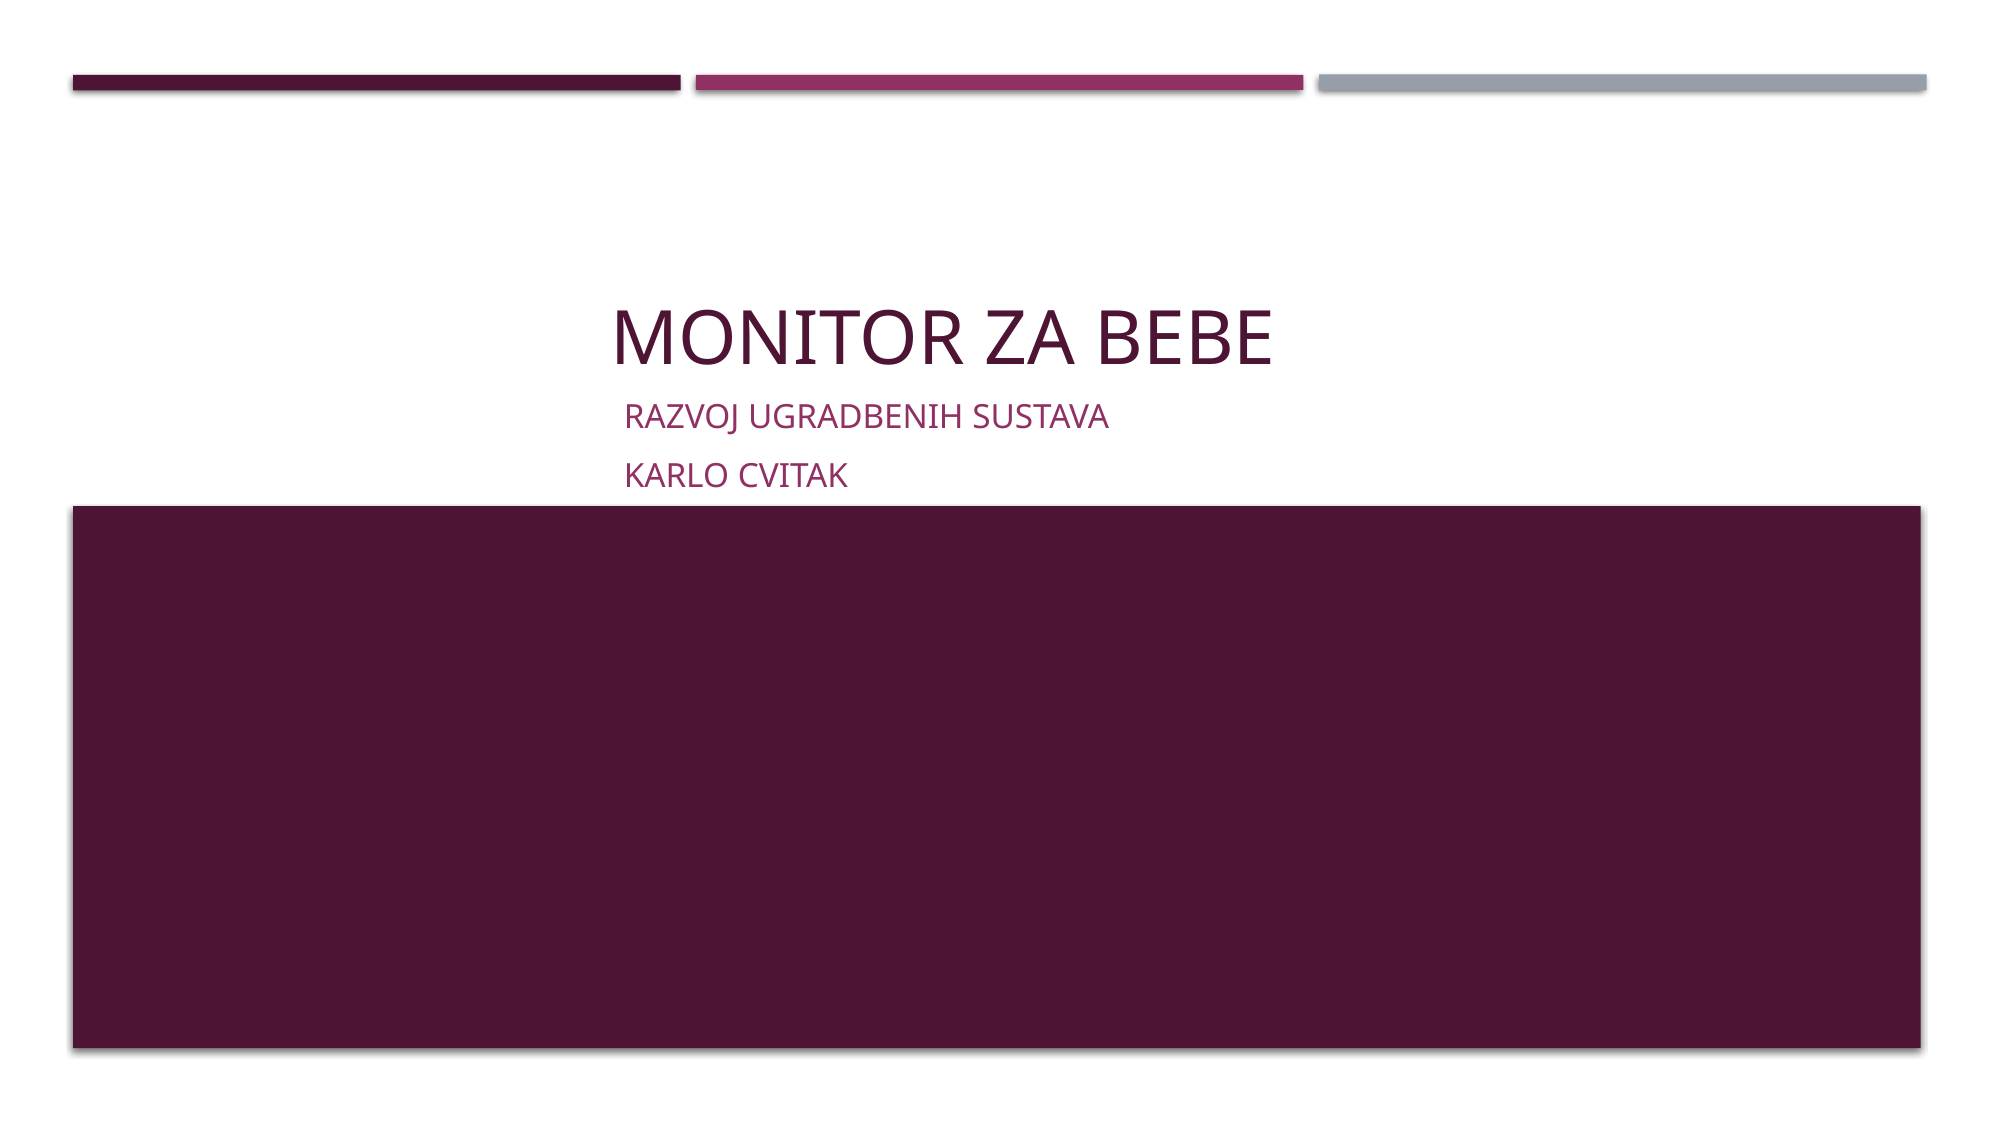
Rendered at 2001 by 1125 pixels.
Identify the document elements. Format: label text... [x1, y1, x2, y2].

title Monitor za bebe [595, 145, 2000, 388]
subtitle RAZVOJ UGRADBENIH SUSTAVA KARLO CVITAK [608, 387, 1297, 563]
